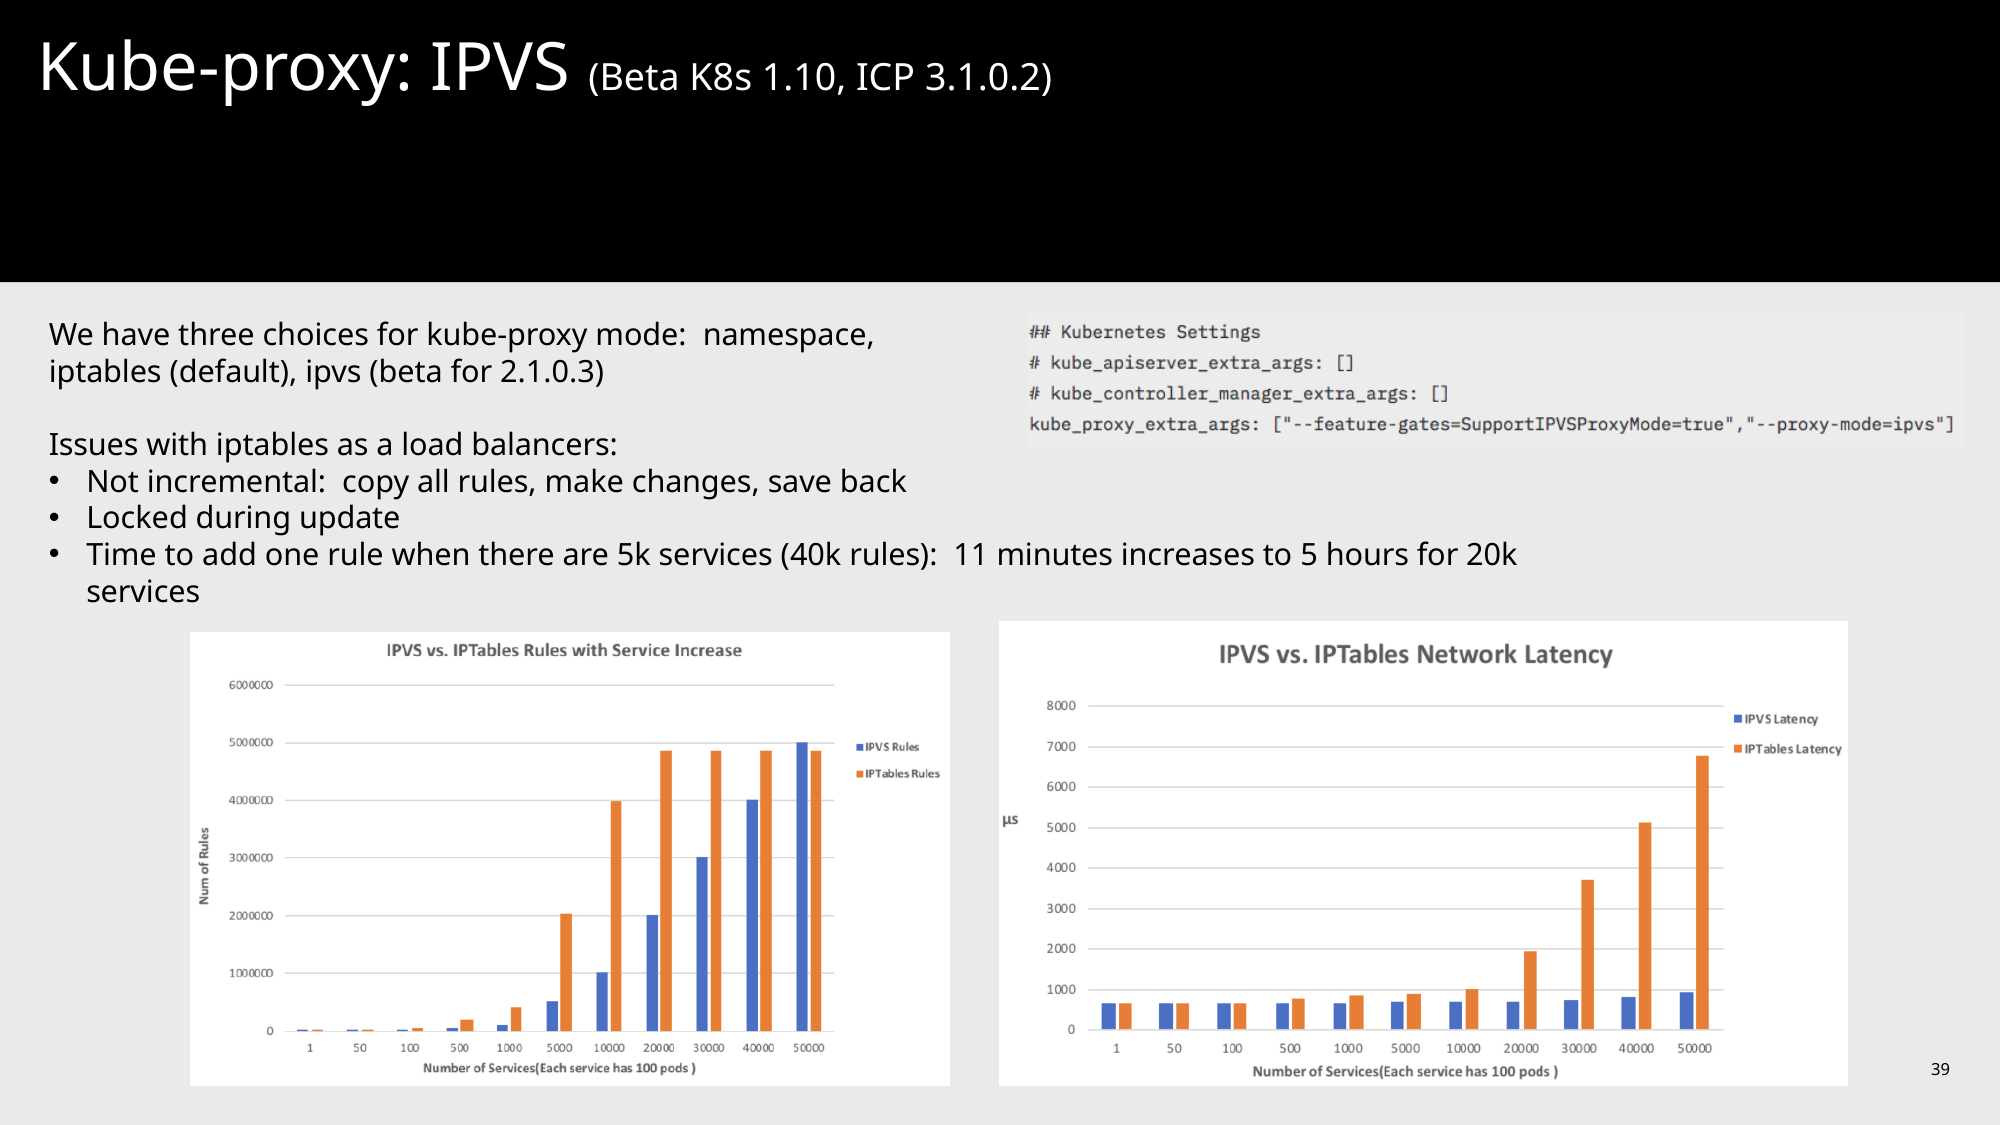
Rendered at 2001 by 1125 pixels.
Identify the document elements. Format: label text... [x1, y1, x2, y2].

picture [999, 621, 1848, 1086]
slide_number 39 [1852, 1055, 1950, 1086]
picture [189, 632, 950, 1086]
title Kube-proxy: IPVS (Beta K8s 1.10, ICP 3.1.0.2) [0, 0, 2000, 283]
text_box We have three choices for kube-proxy mode: namespace, iptables (default), ipvs (beta for 2.1.0.3) Issues with iptables as a load balancers: Not incremental: copy all rules, make changes, save back Locked during update Time to add one rule when there are 5k services (40k rules): 11 minutes increases to 5 hours for 20k services [33, 307, 1588, 622]
picture [1027, 311, 1965, 448]
